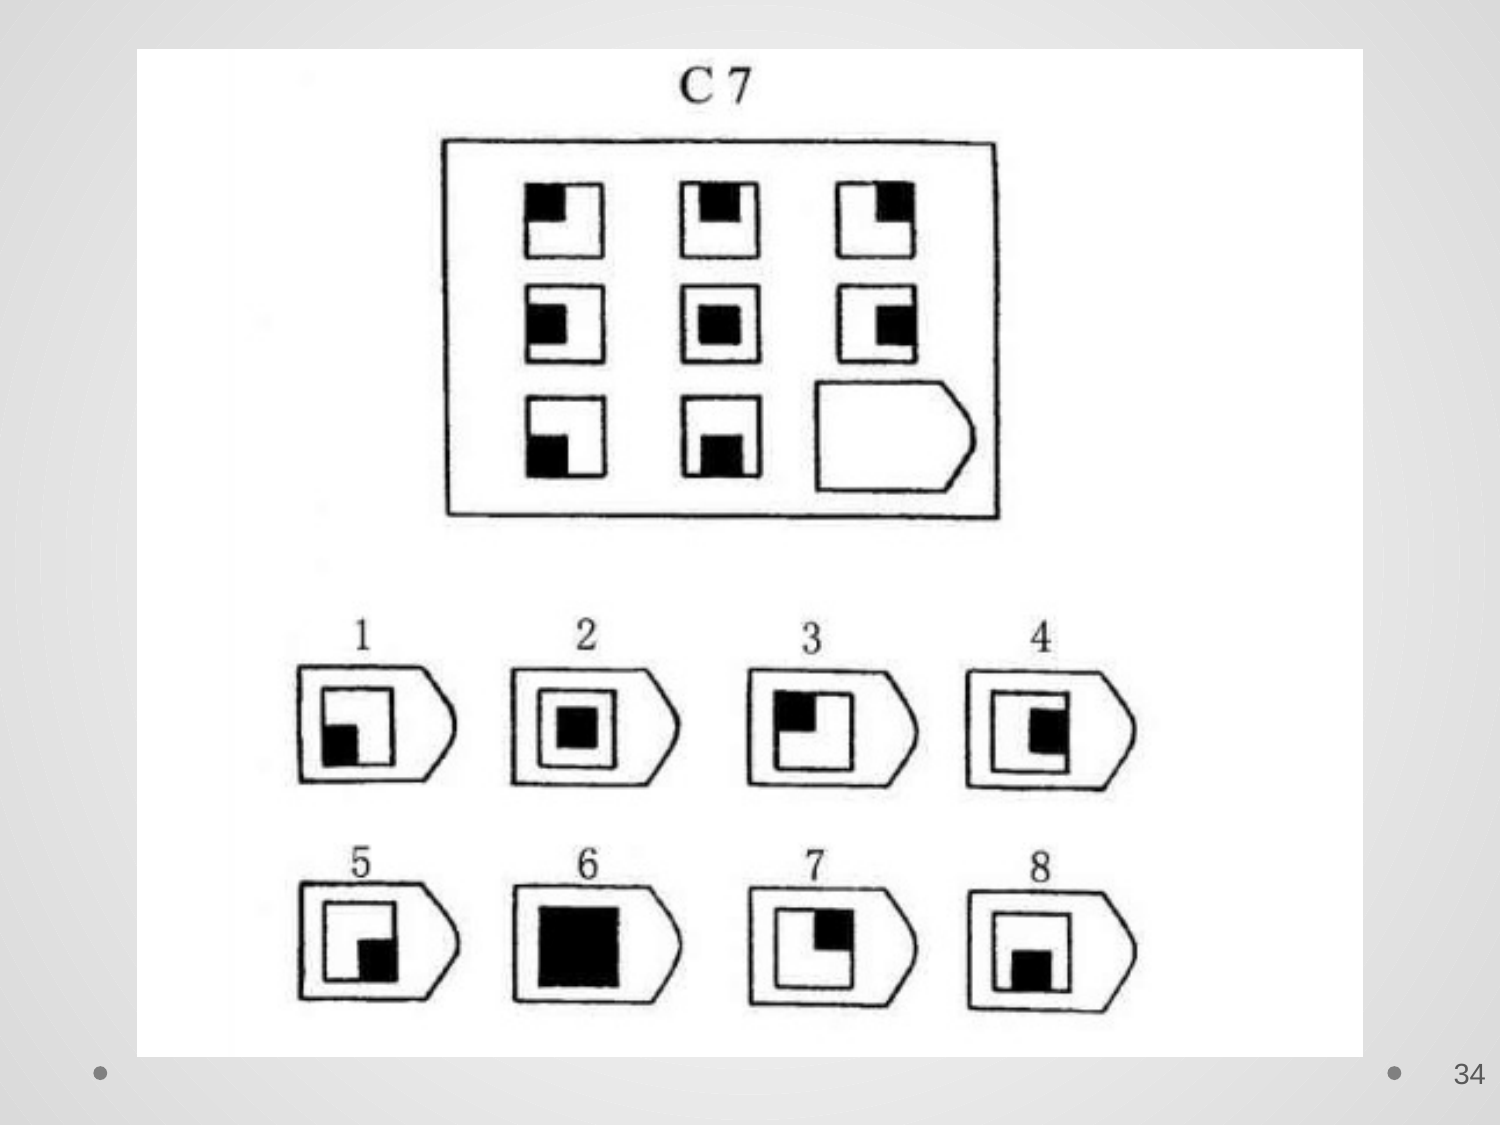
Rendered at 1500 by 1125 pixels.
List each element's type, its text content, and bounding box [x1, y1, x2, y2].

slide_number 34 [1401, 1042, 1494, 1103]
picture [137, 49, 1363, 1058]
